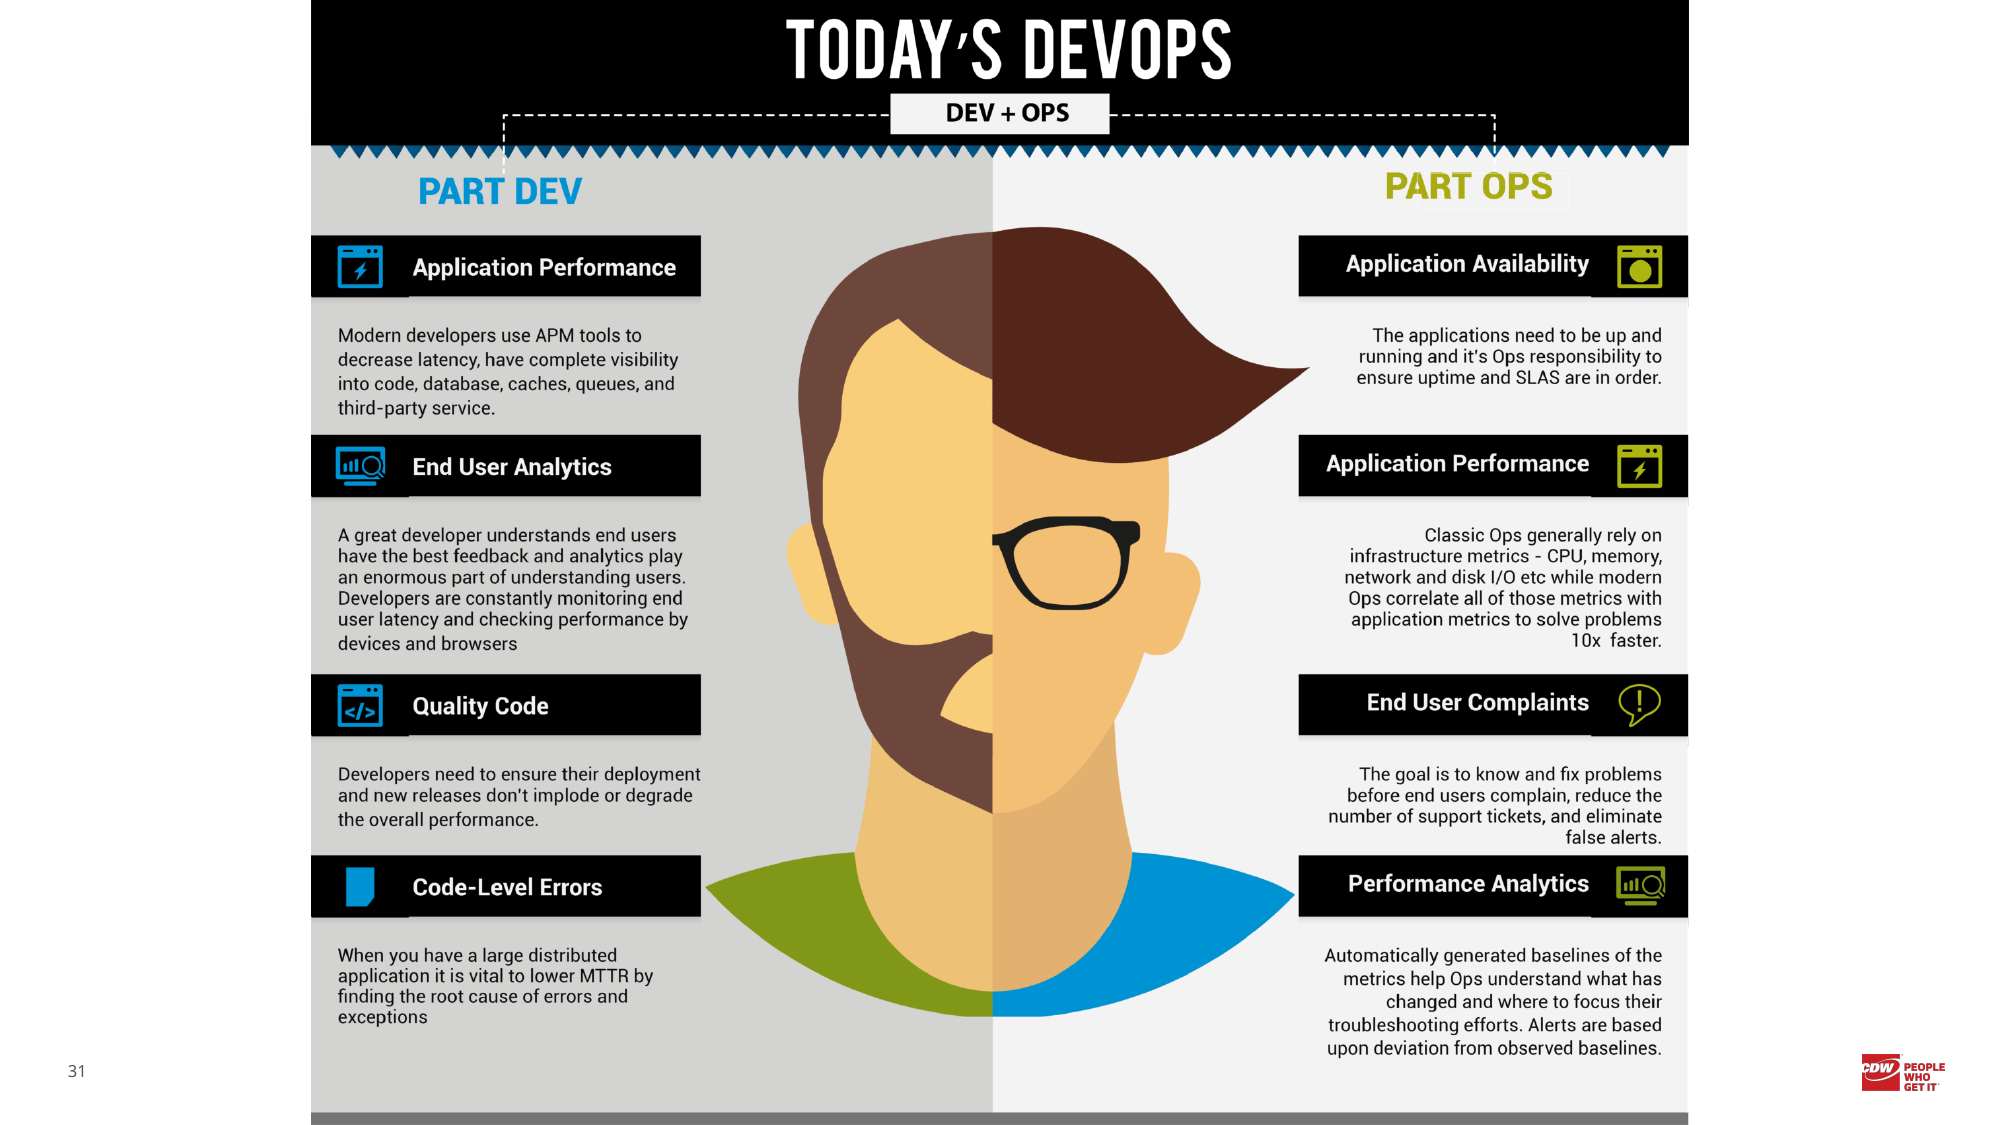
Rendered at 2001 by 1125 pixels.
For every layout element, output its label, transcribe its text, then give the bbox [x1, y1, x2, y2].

picture [1862, 1054, 1945, 1091]
slide_number ‹#› [52, 1054, 138, 1092]
picture [311, 0, 1689, 1125]
